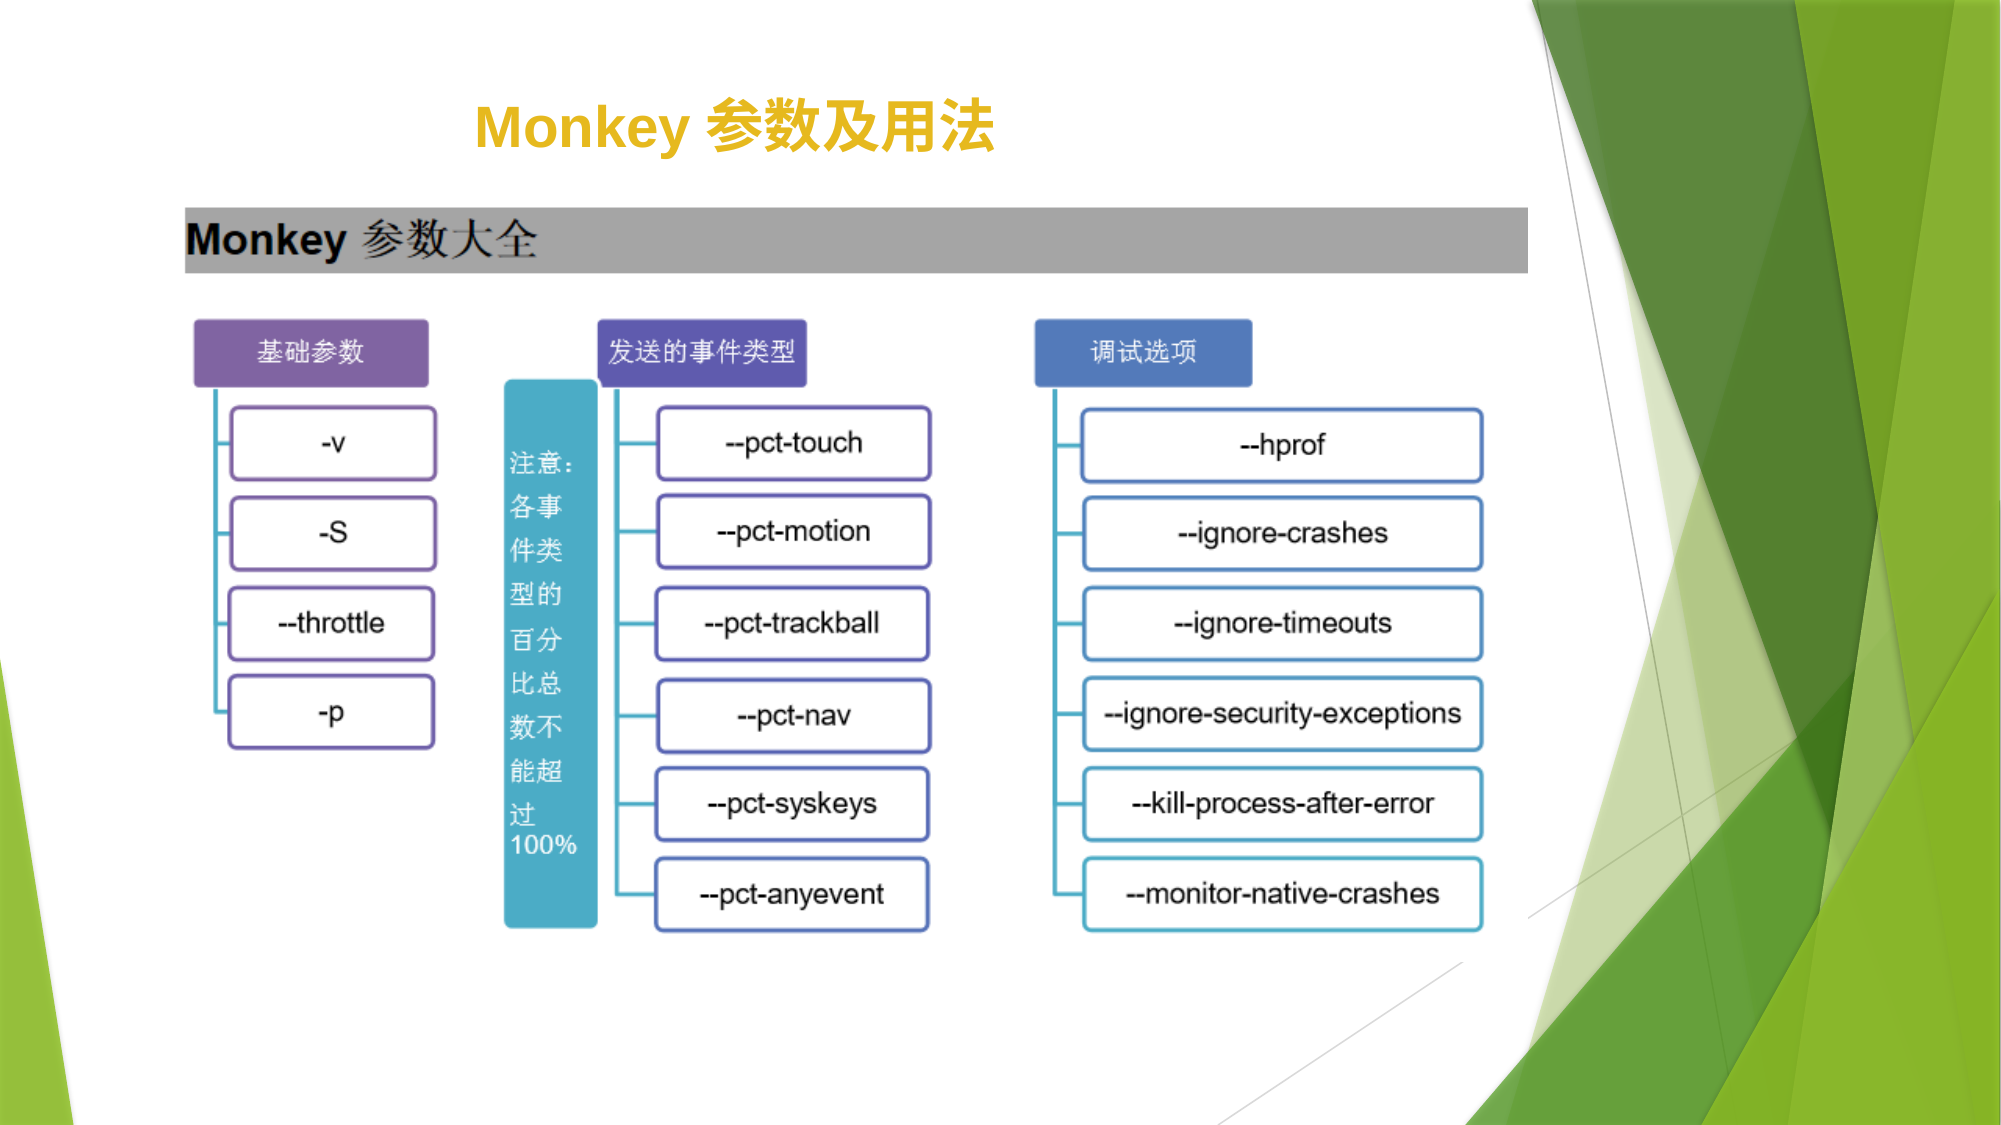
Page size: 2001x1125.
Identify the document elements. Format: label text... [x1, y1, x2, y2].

text_box Monkey参数及用法 [362, 82, 1342, 167]
picture [175, 200, 1529, 963]
